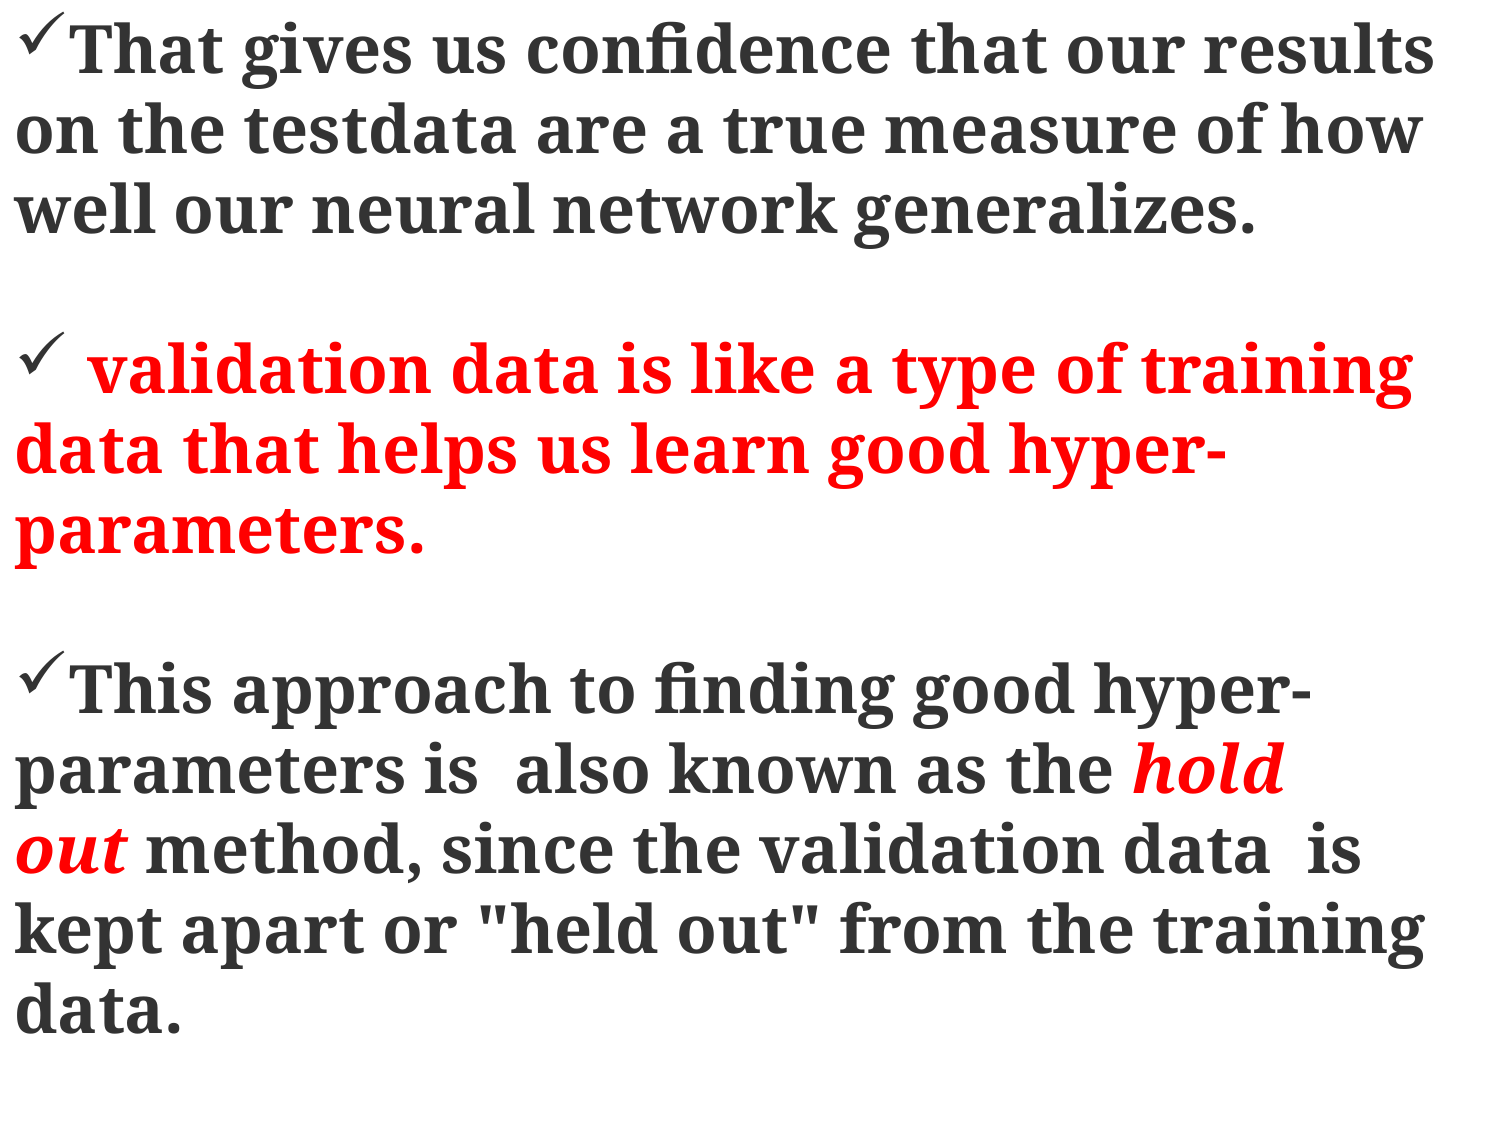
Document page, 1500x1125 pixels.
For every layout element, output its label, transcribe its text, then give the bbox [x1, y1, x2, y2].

text_box That gives us confidence that our results on the testdata are a true measure of how well our neural network generalizes. validation data is like a type of training data that helps us learn good hyper-parameters. This approach to finding good hyper-parameters is also known as the hold out method, since the validation data is kept apart or "held out" from the training data. [0, 0, 1500, 1055]
